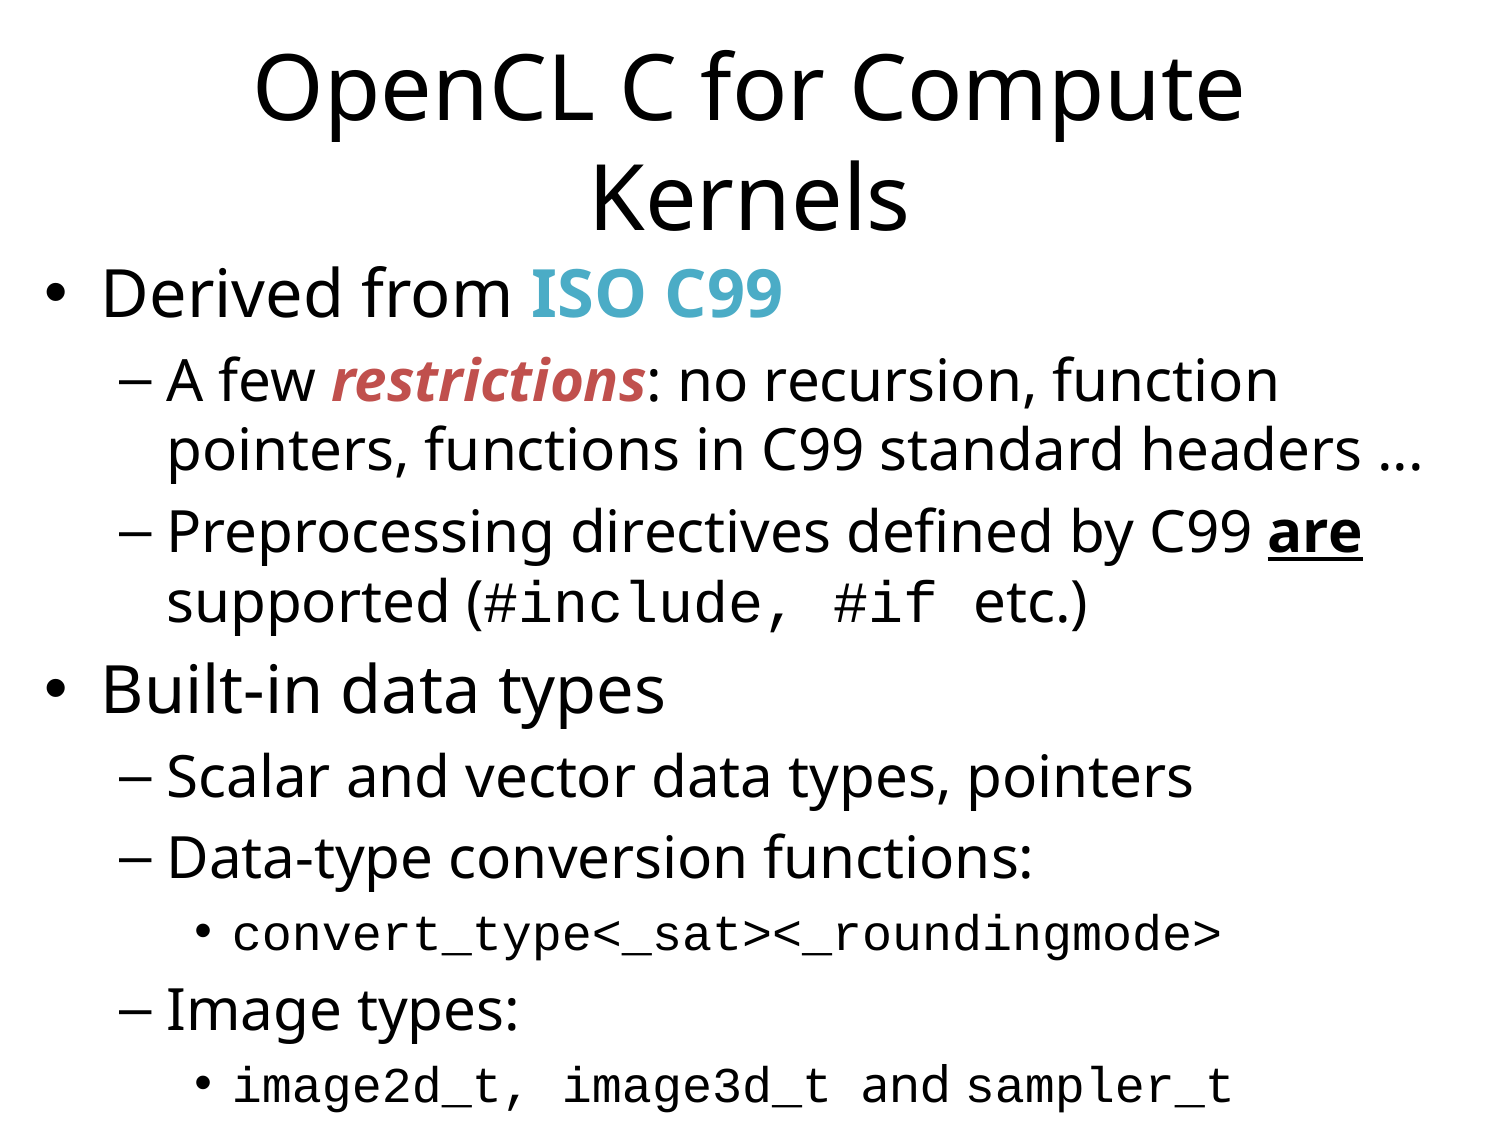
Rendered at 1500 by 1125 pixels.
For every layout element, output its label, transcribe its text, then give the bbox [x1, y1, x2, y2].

title OpenCL C for Compute Kernels [75, 45, 1425, 233]
list Derived from ISO C99 A few restrictions: no recursion, function pointers, functions in C99 standard headers ... Preprocessing directives defined by C99 are supported (#include, #if etc.) Built-in data types Scalar and vector data types, pointers Data-type conversion functions: convert_type<_sat><_roundingmode> Image types: image2d_t, image3d_t and sampler_t [29, 243, 1483, 1125]
